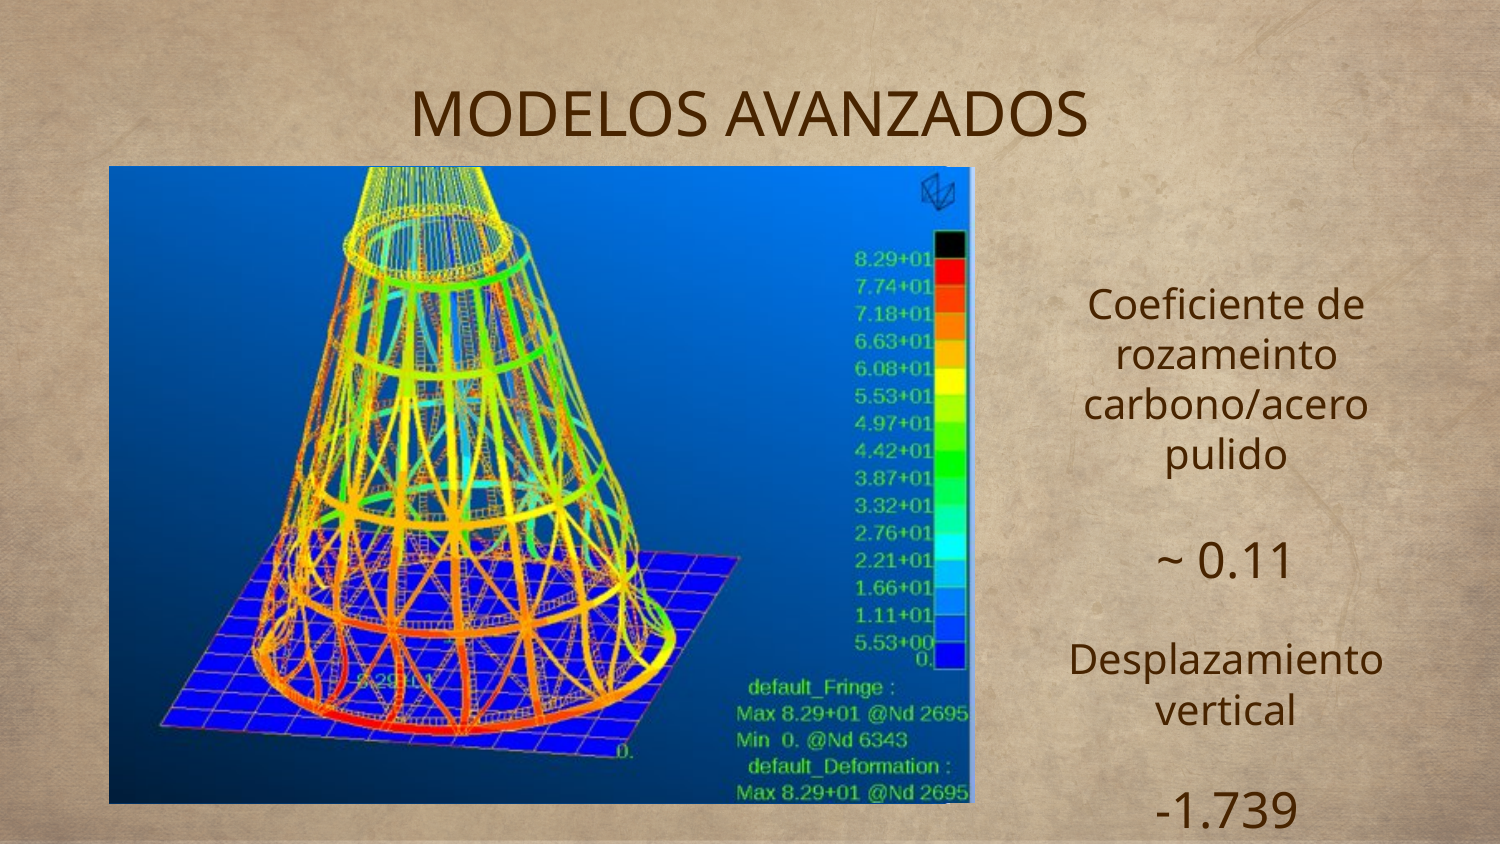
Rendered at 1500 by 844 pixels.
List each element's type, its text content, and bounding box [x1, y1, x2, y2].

title MODELOS AVANZADOS [317, 58, 1183, 218]
text_box Coeficiente de rozameinto carbono/acero pulido ~ 0.11 Desplazamiento vertical -1.739 [1016, 263, 1437, 780]
picture [0, 0, 1500, 844]
